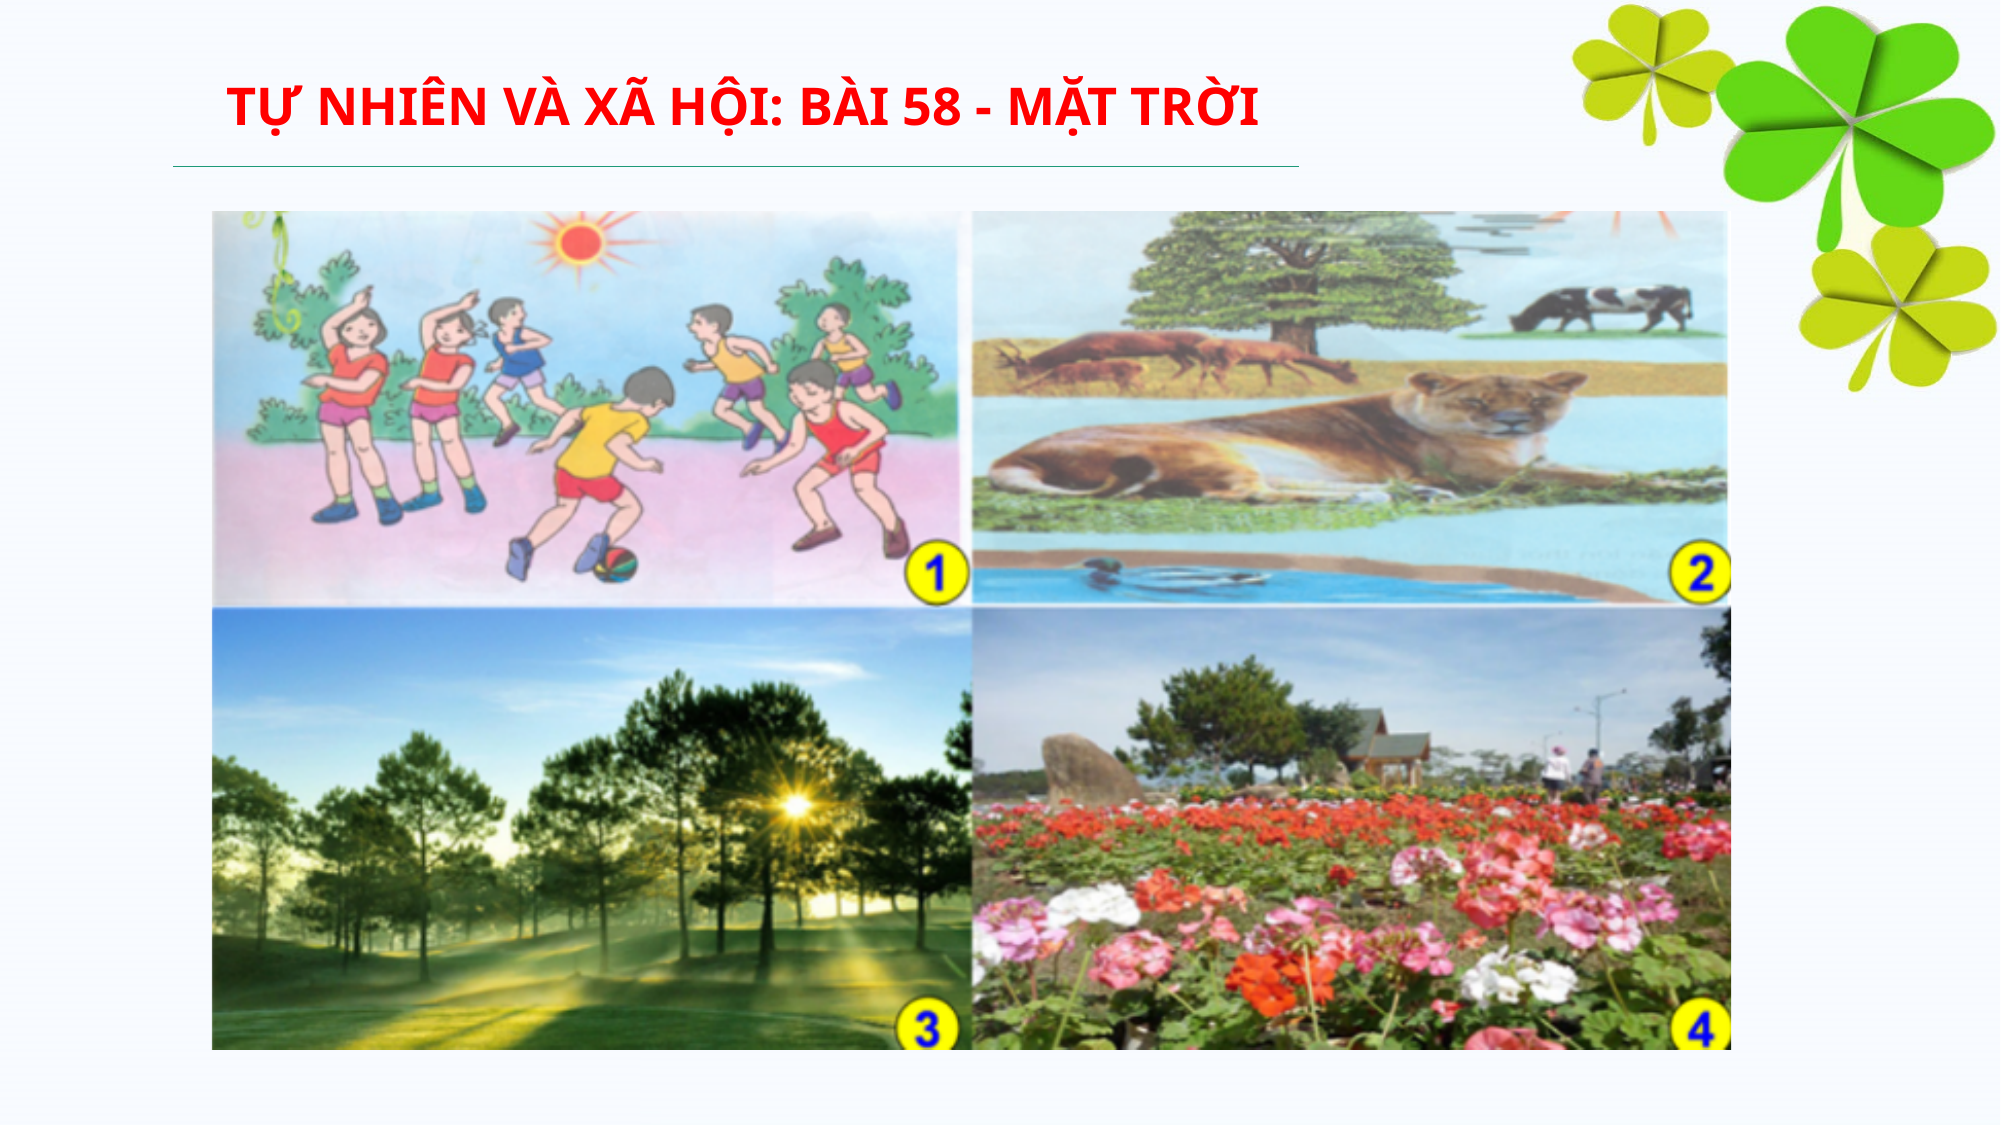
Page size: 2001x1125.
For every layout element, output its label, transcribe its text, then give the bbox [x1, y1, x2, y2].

picture [0, 0, 2001, 1125]
text_box TỰ NHIÊN VÀ XÃ HỘI: BÀI 58 - MẶT TRỜI [211, 65, 1433, 144]
